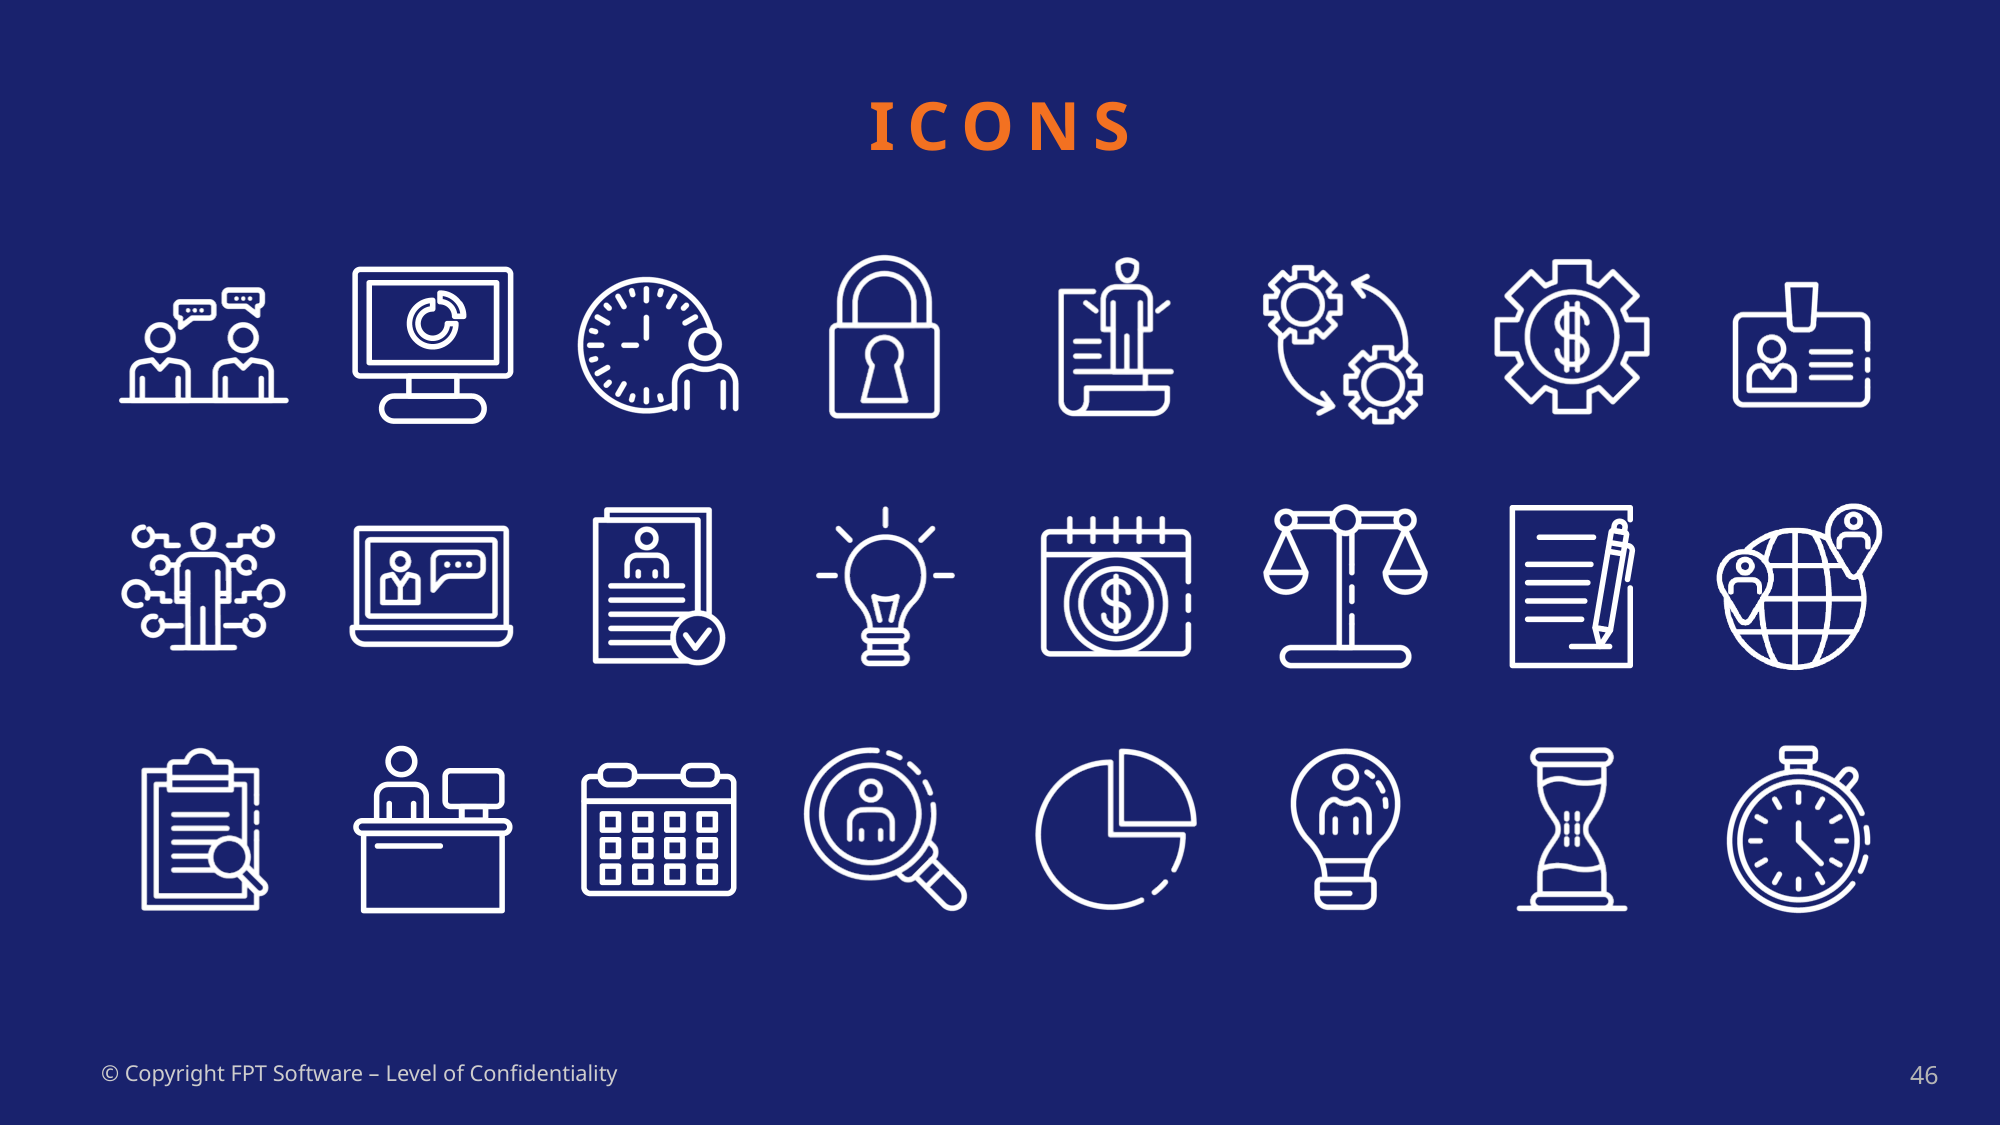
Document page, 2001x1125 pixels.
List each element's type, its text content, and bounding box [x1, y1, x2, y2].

picture [114, 497, 293, 675]
picture [798, 739, 977, 918]
picture [114, 254, 293, 433]
picture [798, 497, 977, 675]
picture [1252, 253, 1431, 432]
picture [342, 739, 521, 918]
picture [342, 497, 521, 675]
picture [1711, 739, 1889, 918]
picture [1026, 497, 1205, 675]
picture [1026, 739, 1205, 918]
picture [1714, 253, 1892, 432]
picture [1483, 739, 1662, 918]
picture [1483, 497, 1662, 675]
picture [115, 739, 294, 918]
picture [571, 497, 749, 675]
picture [1026, 245, 1205, 424]
picture [797, 245, 976, 424]
picture [1483, 245, 1662, 424]
picture [342, 254, 521, 433]
picture [570, 254, 748, 433]
slide_number 46 [1855, 1052, 1954, 1094]
text_box ICONS [854, 76, 1146, 172]
picture [1255, 497, 1433, 675]
picture [1711, 497, 1890, 675]
picture [1255, 739, 1433, 918]
picture [570, 739, 749, 918]
